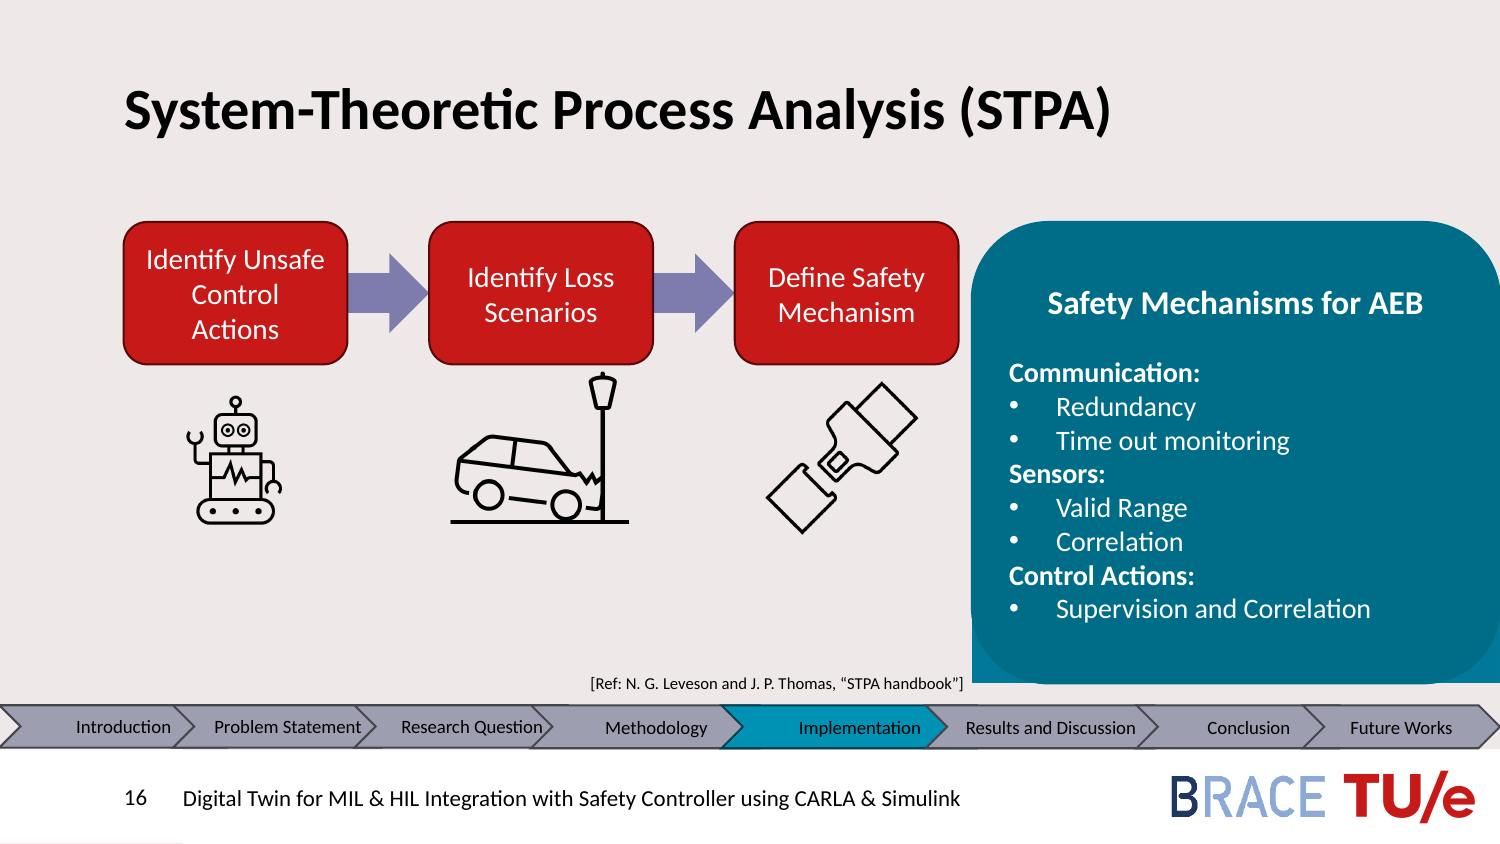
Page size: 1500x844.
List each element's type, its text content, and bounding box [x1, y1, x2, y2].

picture [160, 386, 311, 537]
text_box Safety Mechanisms for AEB Communication: Redundancy Time out monitoring Sensors: Valid Range Correlation Control Actions: Supervision and Correlation [970, 220, 1500, 612]
text_box Identify Unsafe Control Actions [122, 220, 349, 366]
picture [764, 375, 926, 537]
picture [1160, 749, 1500, 844]
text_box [971, 386, 1500, 684]
text_box [349, 253, 428, 333]
slide_number 16 [0, 749, 183, 844]
text_box [653, 253, 733, 333]
text_box Define Safety Mechanism [733, 220, 960, 366]
footer Digital Twin for MIL & HIL Integration with Safety Controller using CARLA & Simulink [183, 750, 1160, 844]
title System-Theoretic Process Analysis (STPA) [124, 85, 1364, 174]
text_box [0, 705, 1500, 749]
text_box [Ref: N. G. Leveson and J. P. Thomas, “STPA handbook”] [575, 665, 987, 701]
text_box Identify Loss Scenarios [428, 220, 655, 365]
picture [442, 351, 637, 546]
